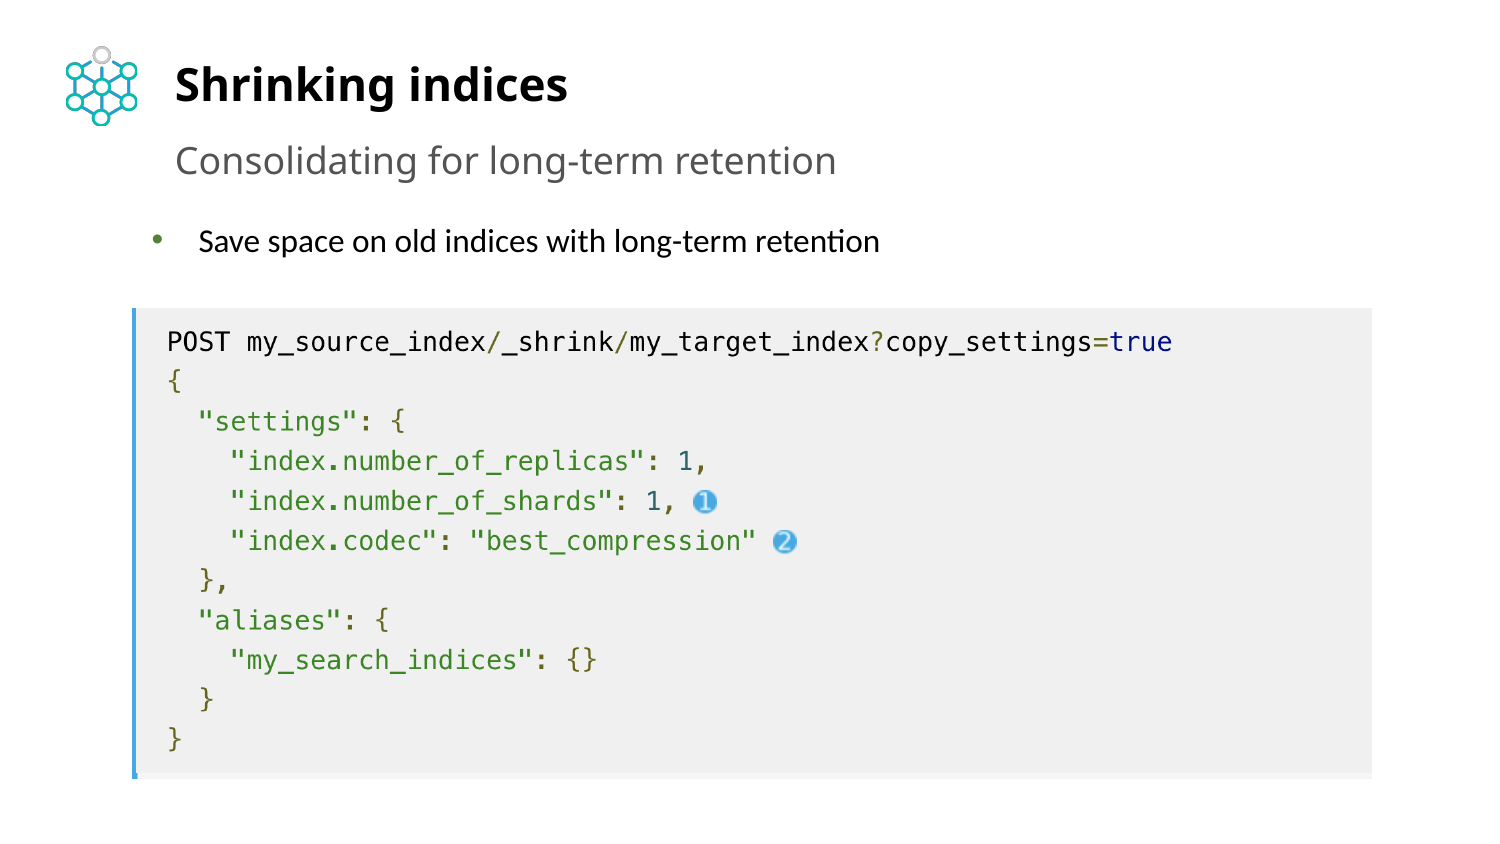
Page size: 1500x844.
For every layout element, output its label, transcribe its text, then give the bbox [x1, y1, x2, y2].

picture [66, 45, 137, 126]
title Shrinking indices [159, 39, 1452, 127]
picture [128, 308, 1372, 779]
text_box Consolidating for long-term retention [159, 125, 1354, 194]
text_box Save space on old indices with long-term retention [136, 211, 1214, 267]
